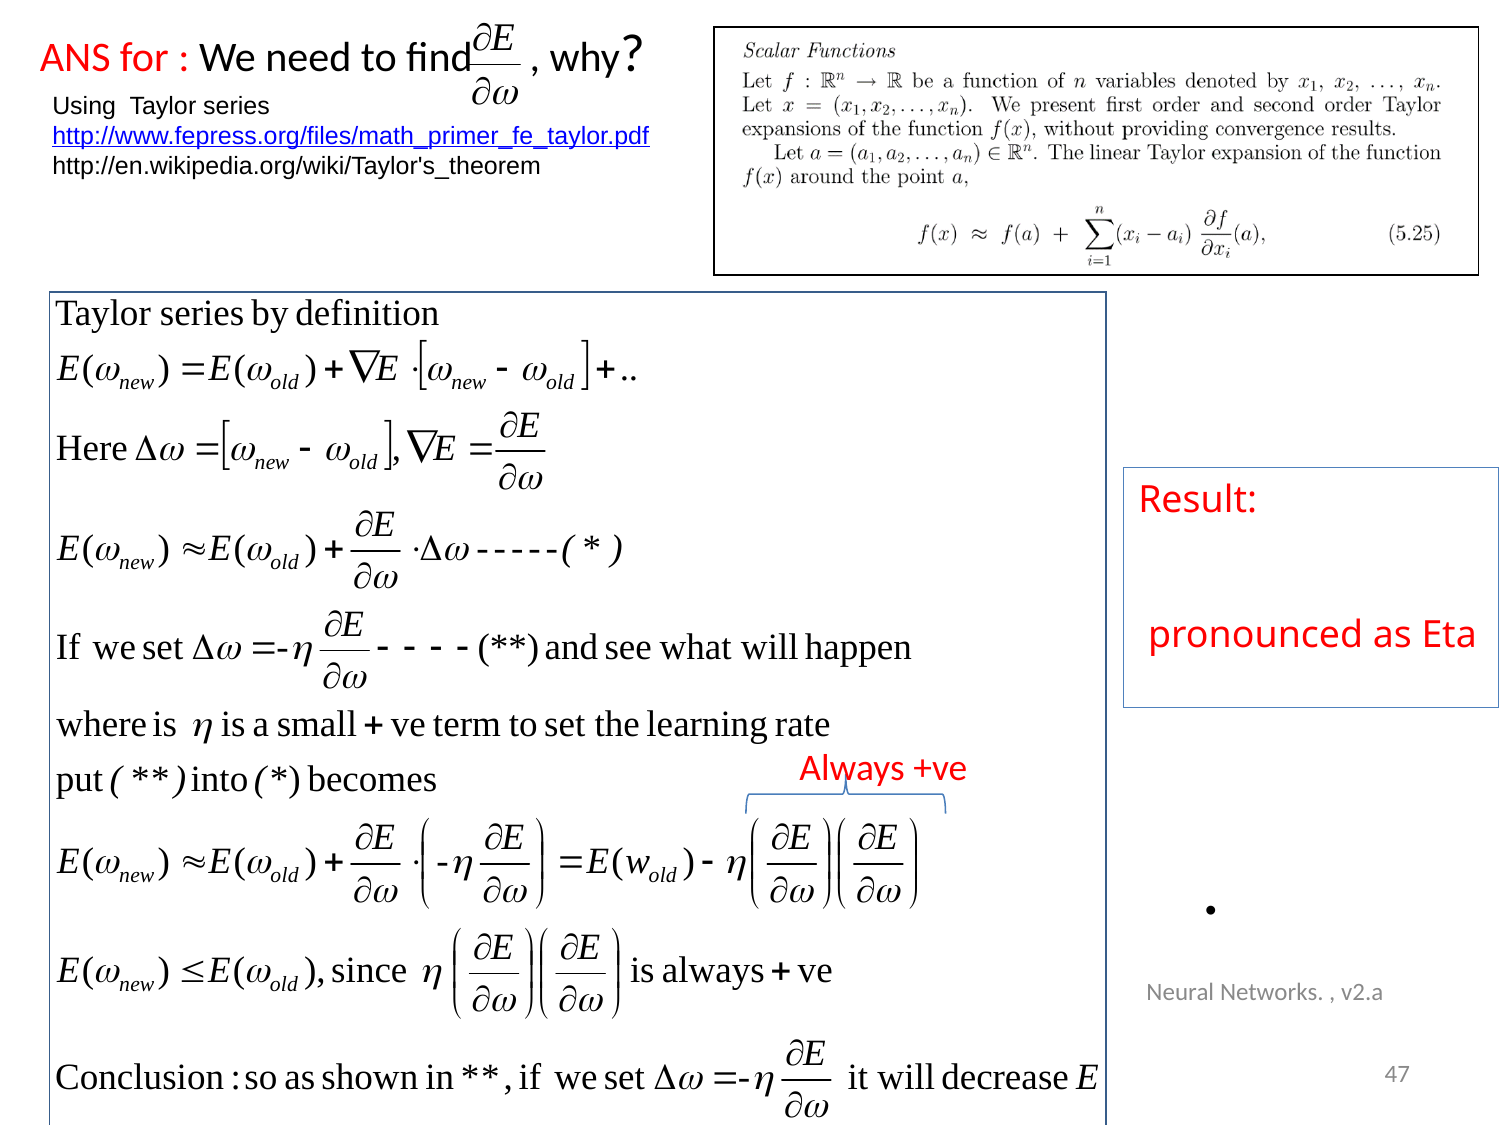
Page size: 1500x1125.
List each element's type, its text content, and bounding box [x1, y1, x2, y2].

title ANS for : We need to find , why? [24, 10, 464, 90]
slide_number 47 [1109, 1042, 1425, 1103]
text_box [462, 12, 538, 114]
list [1189, 837, 1390, 939]
footer Neural Networks. , v2.a [1109, 960, 1500, 1021]
text_box Using Taylor series http://www.fepress.org/files/math_primer_fe_taylor.pdf http://en.wikipedia.org/wiki/Taylor's_theorem [37, 82, 700, 233]
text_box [49, 292, 1106, 1125]
title ANS for : We need to find , why? [533, 10, 1375, 90]
picture [714, 27, 1479, 275]
